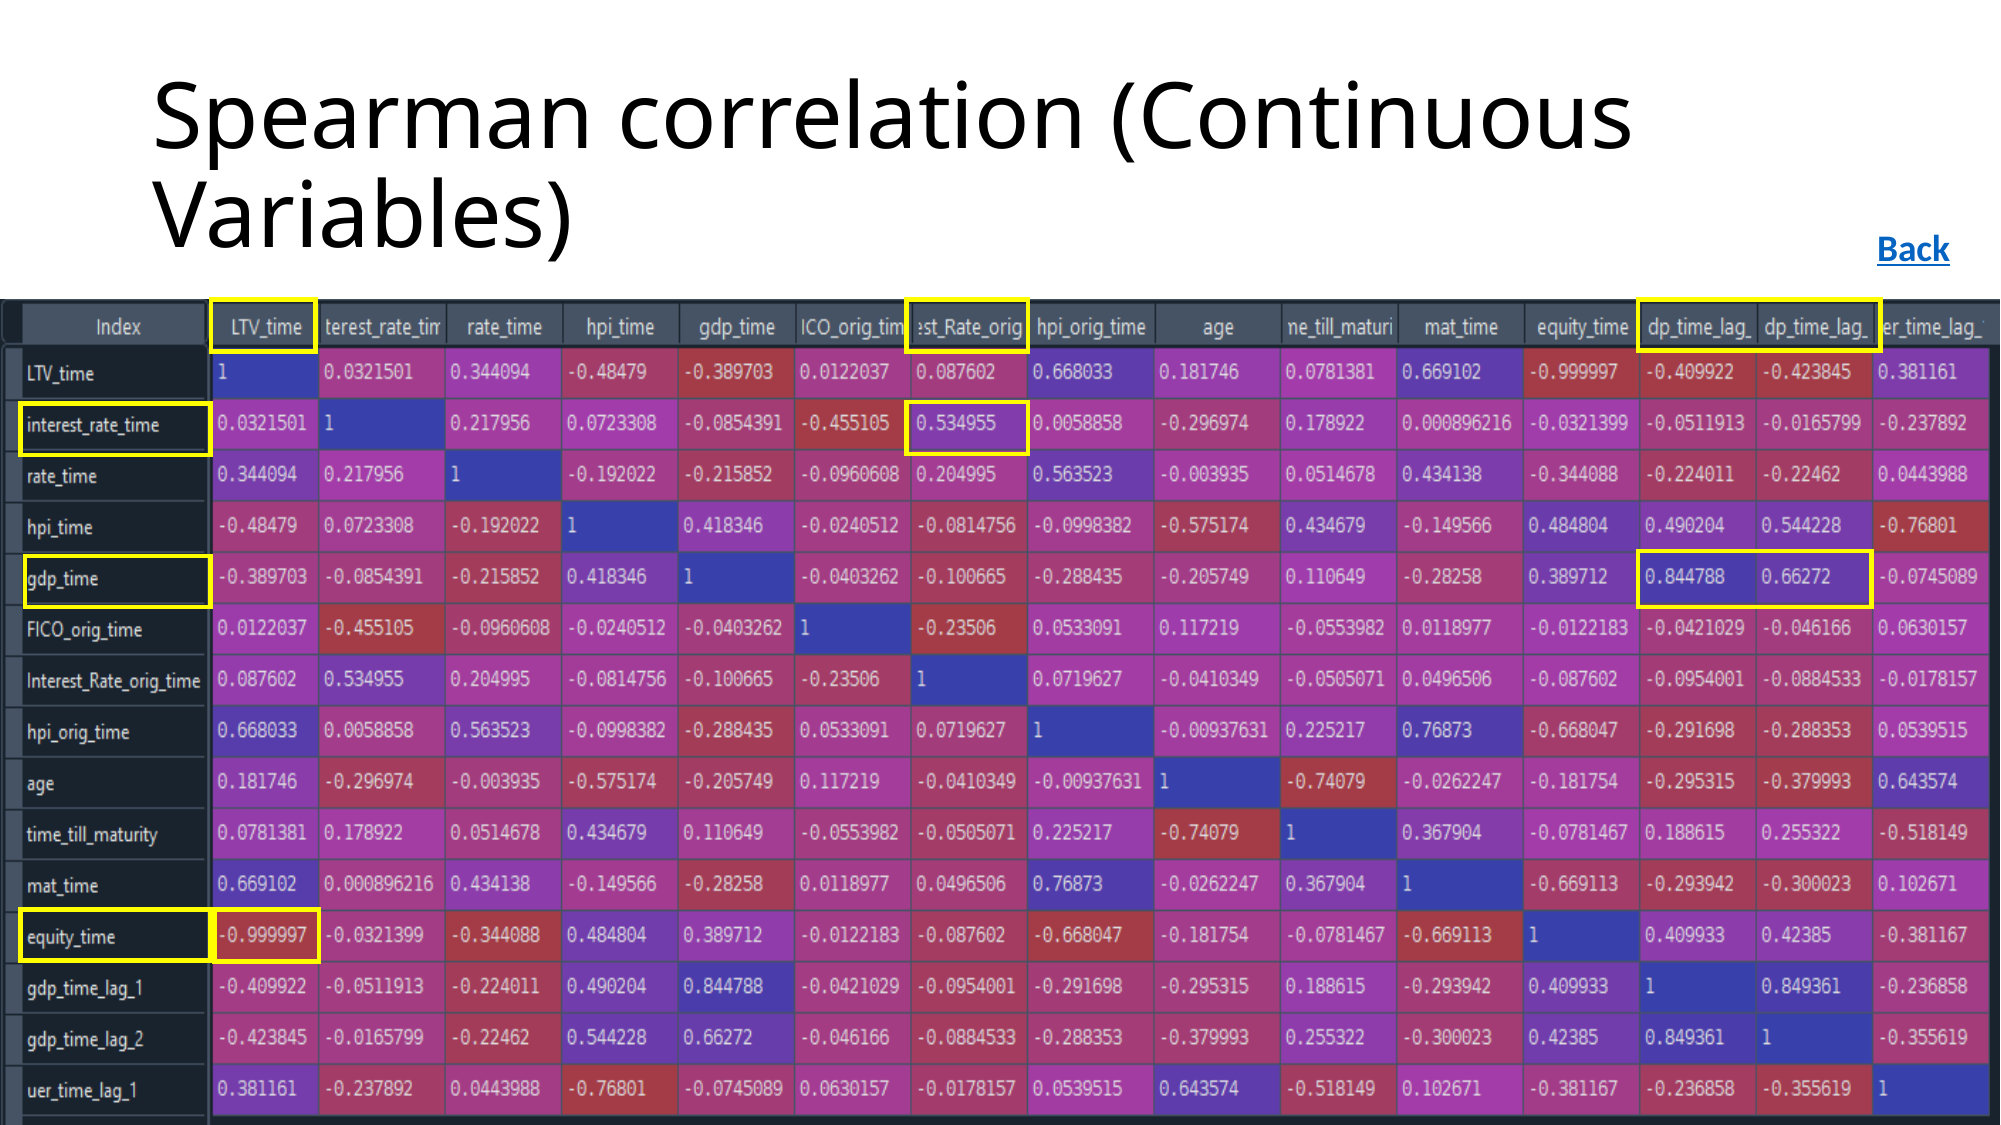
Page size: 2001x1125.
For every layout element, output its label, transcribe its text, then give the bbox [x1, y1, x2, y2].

picture [0, 299, 2000, 1125]
title Spearman correlation (Continuous Variables) [137, 59, 1863, 278]
text_box Back [1862, 216, 1984, 277]
